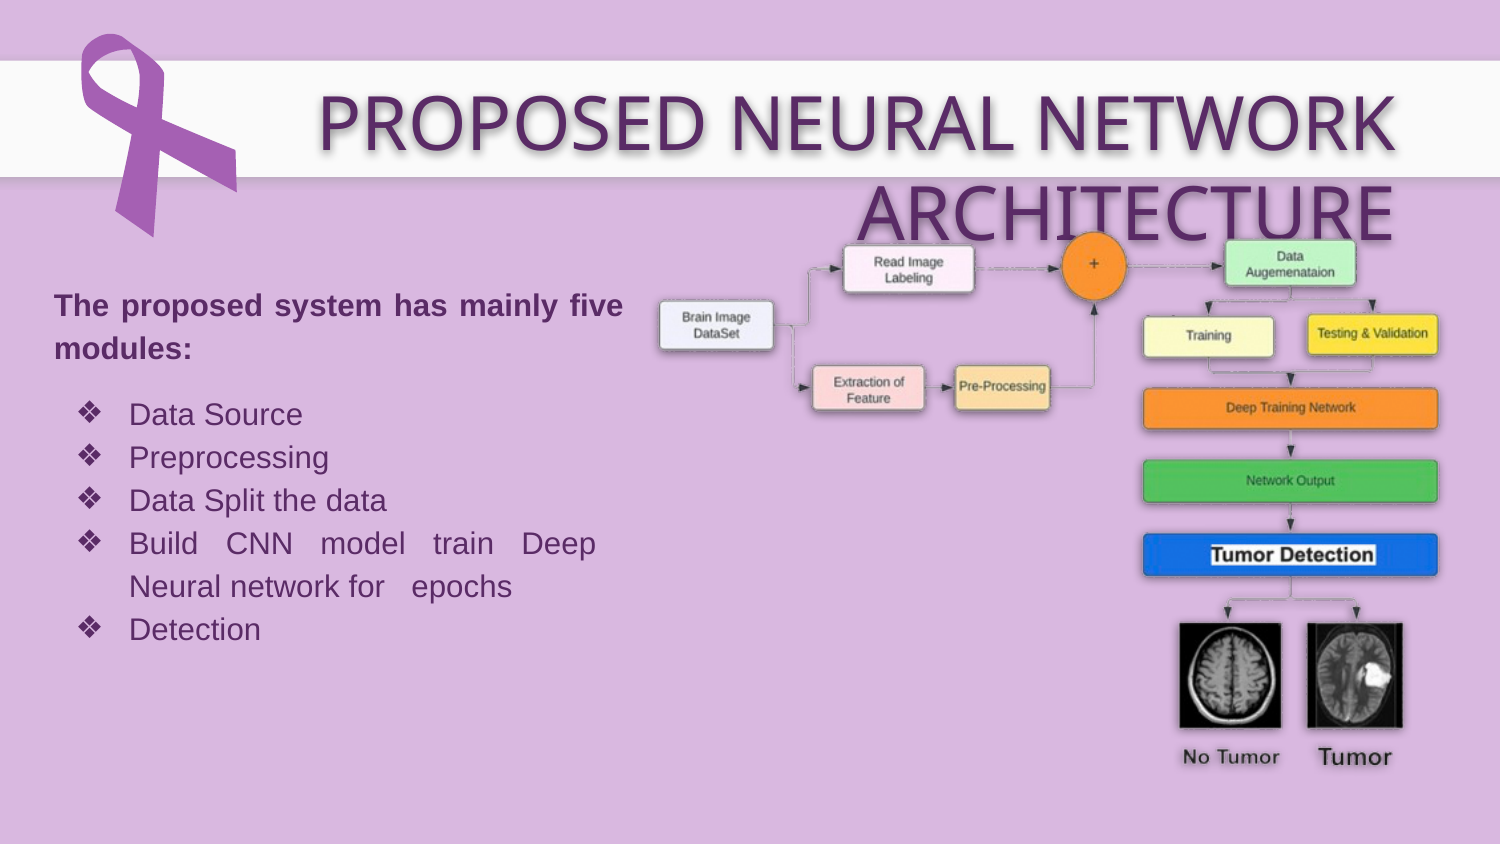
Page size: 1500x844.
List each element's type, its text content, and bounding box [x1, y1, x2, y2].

title PROPOSED NEURAL NETWORK ARCHITECTURE [88, 60, 1412, 155]
picture [650, 224, 1458, 772]
text_box The proposed system has mainly five modules: Data Source Preprocessing Data Split the data Build CNN model train Deep Neural network for epochs Detection [38, 264, 640, 710]
